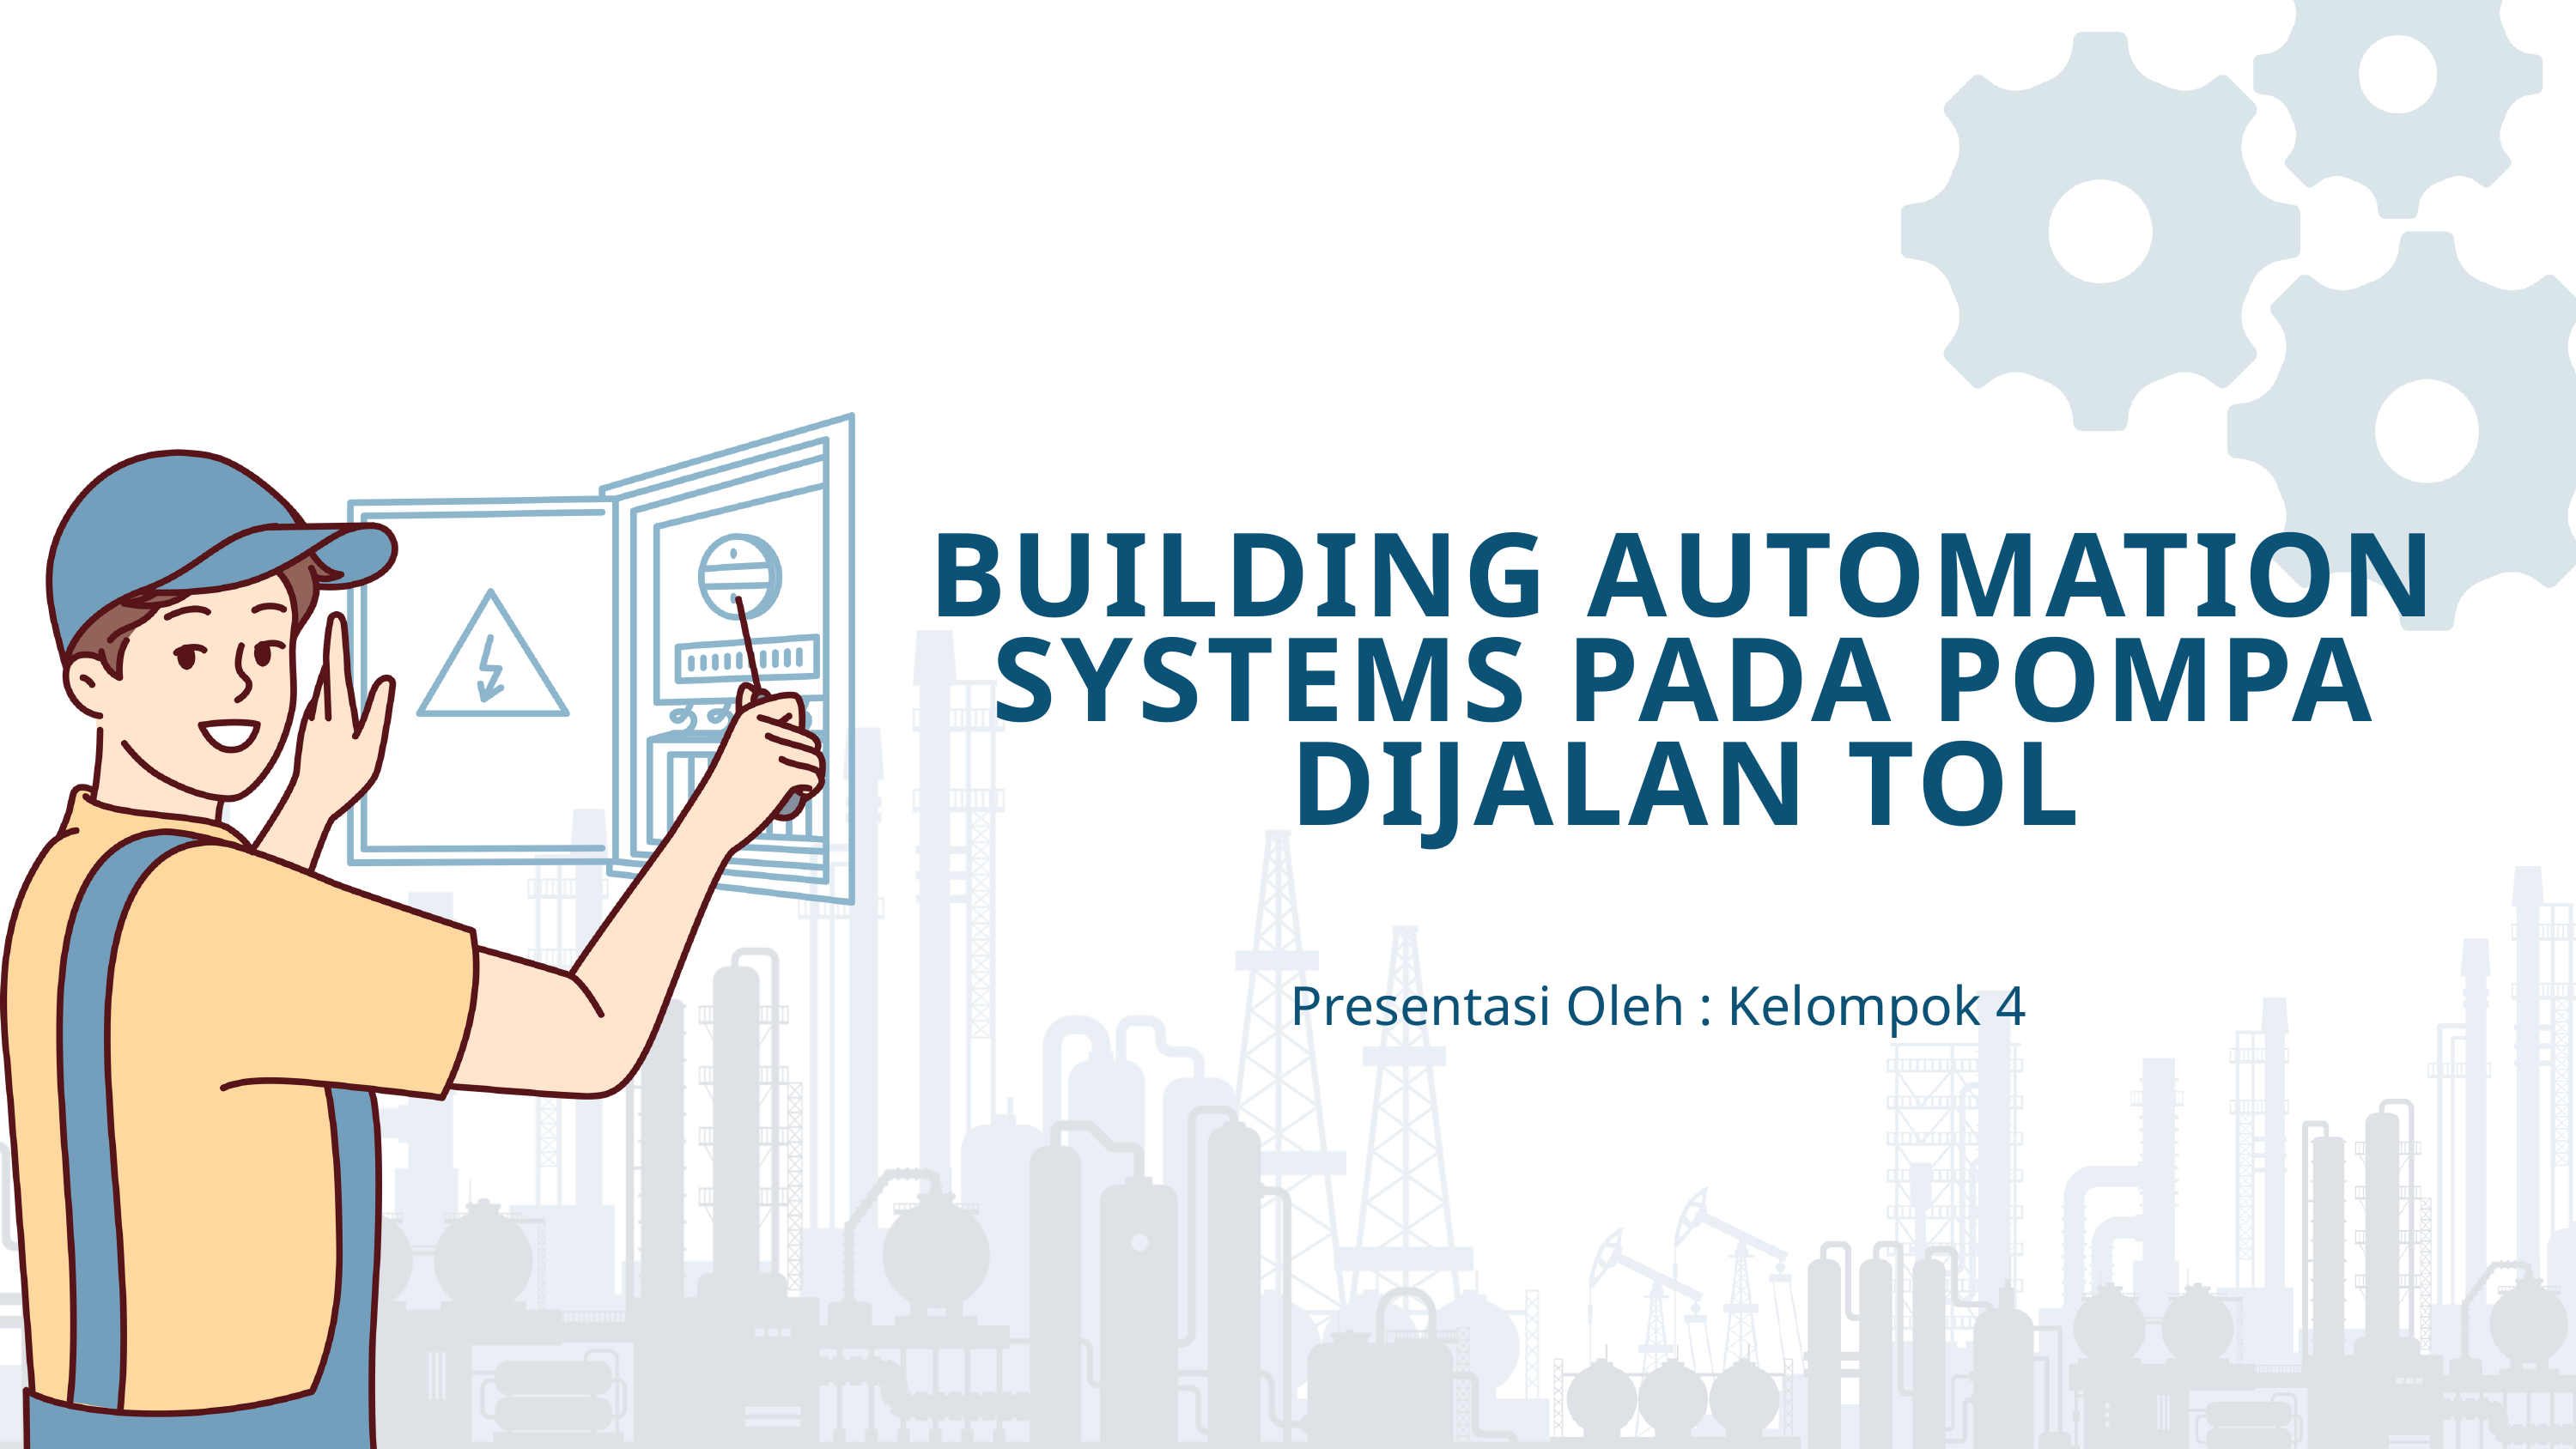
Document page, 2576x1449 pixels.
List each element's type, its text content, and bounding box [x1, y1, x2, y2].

text_box [1549, 866, 2576, 1449]
text_box Presentasi Oleh : Kelompok 4 [1040, 961, 2278, 1037]
text_box BUILDING AUTOMATION SYSTEMS PADA POMPA DIJALAN TOL [878, 430, 2494, 850]
text_box [0, 412, 855, 1449]
text_box [855, 630, 1550, 1449]
text_box [1900, 0, 2576, 631]
